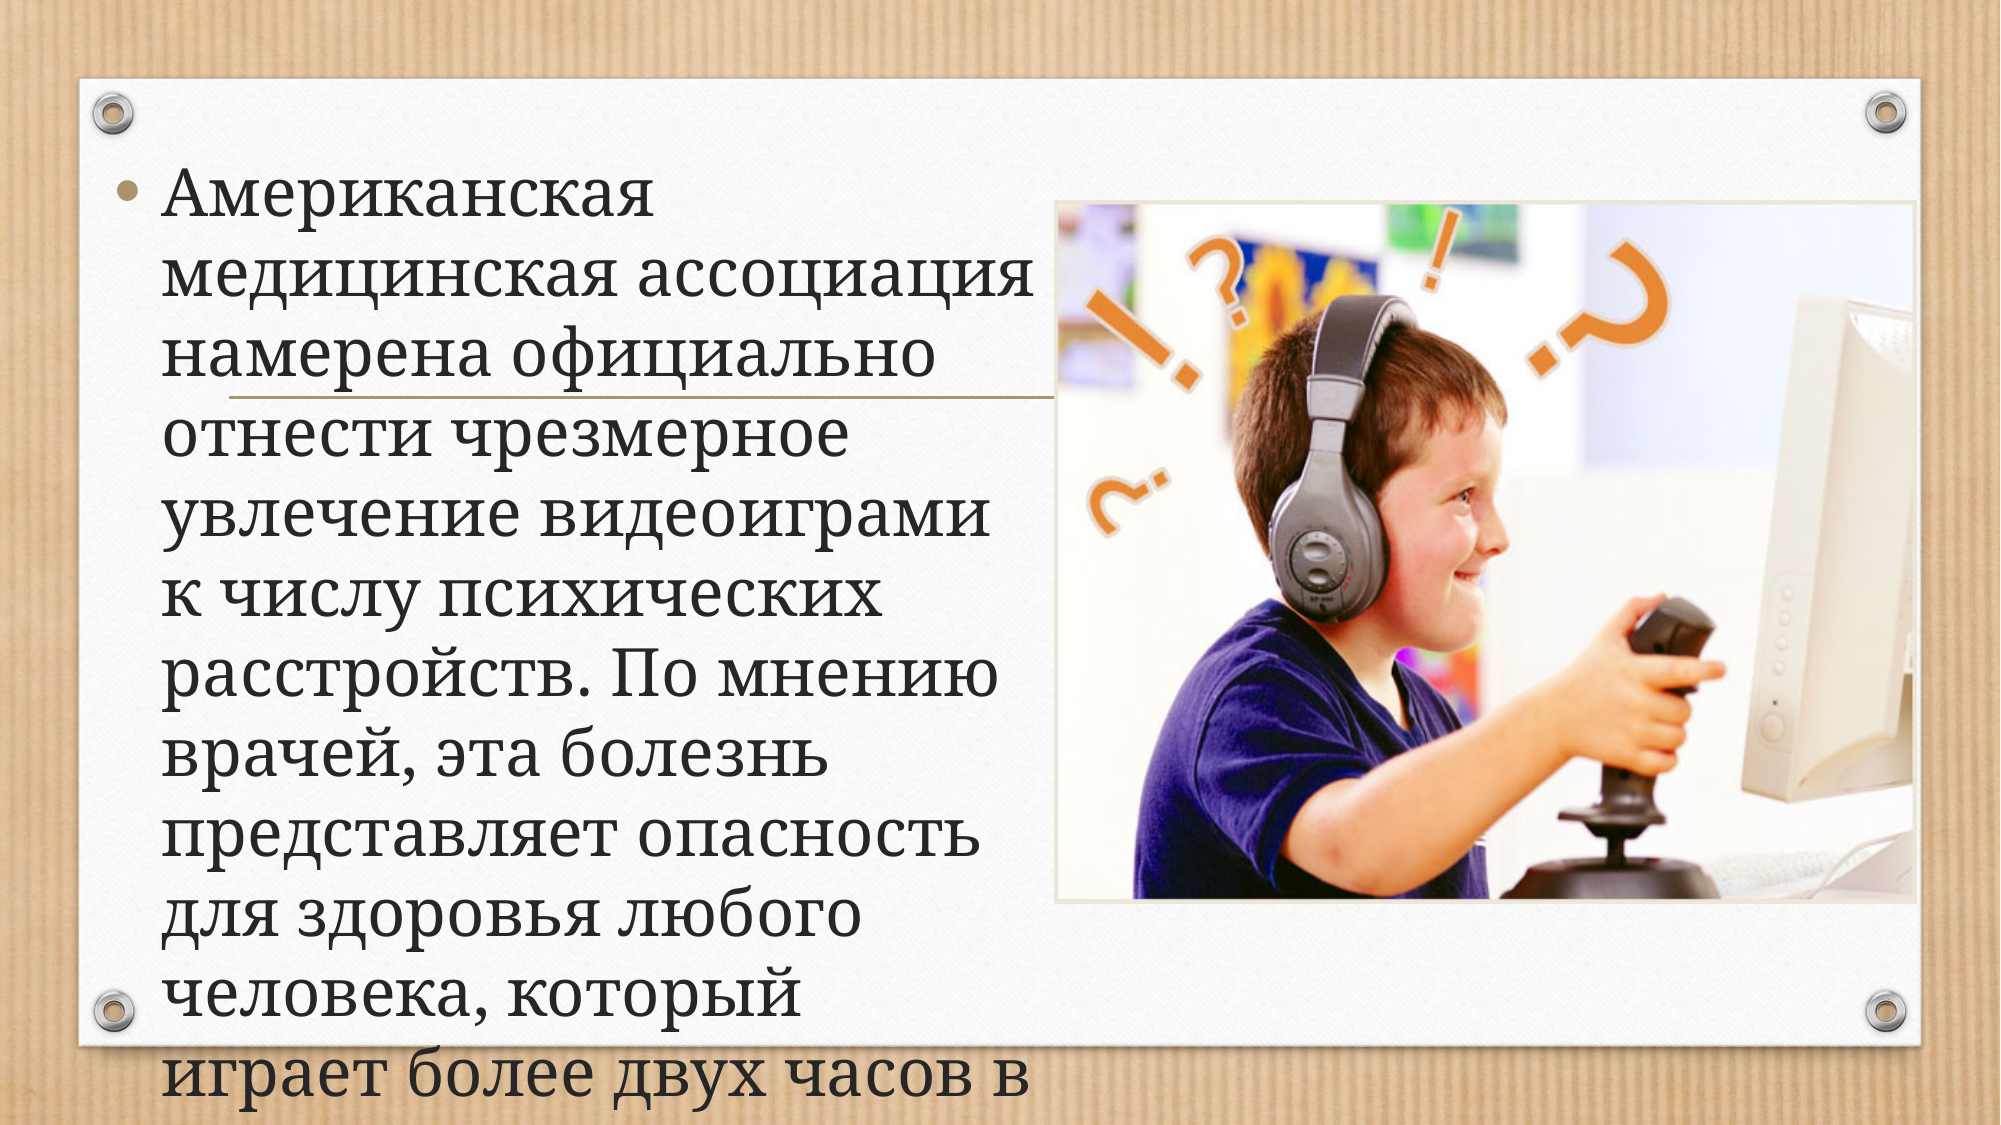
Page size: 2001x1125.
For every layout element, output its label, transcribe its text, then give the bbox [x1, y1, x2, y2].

list Американская медицинская ассоциация намерена официально отнести чрезмерное увлечение видеоиграми к числу психических расстройств. По мнению врачей, эта болезнь представляет опасность для здоровья любого человека, который играет более двух часов в день. [99, 142, 1055, 964]
picture [0, 0, 2001, 1125]
